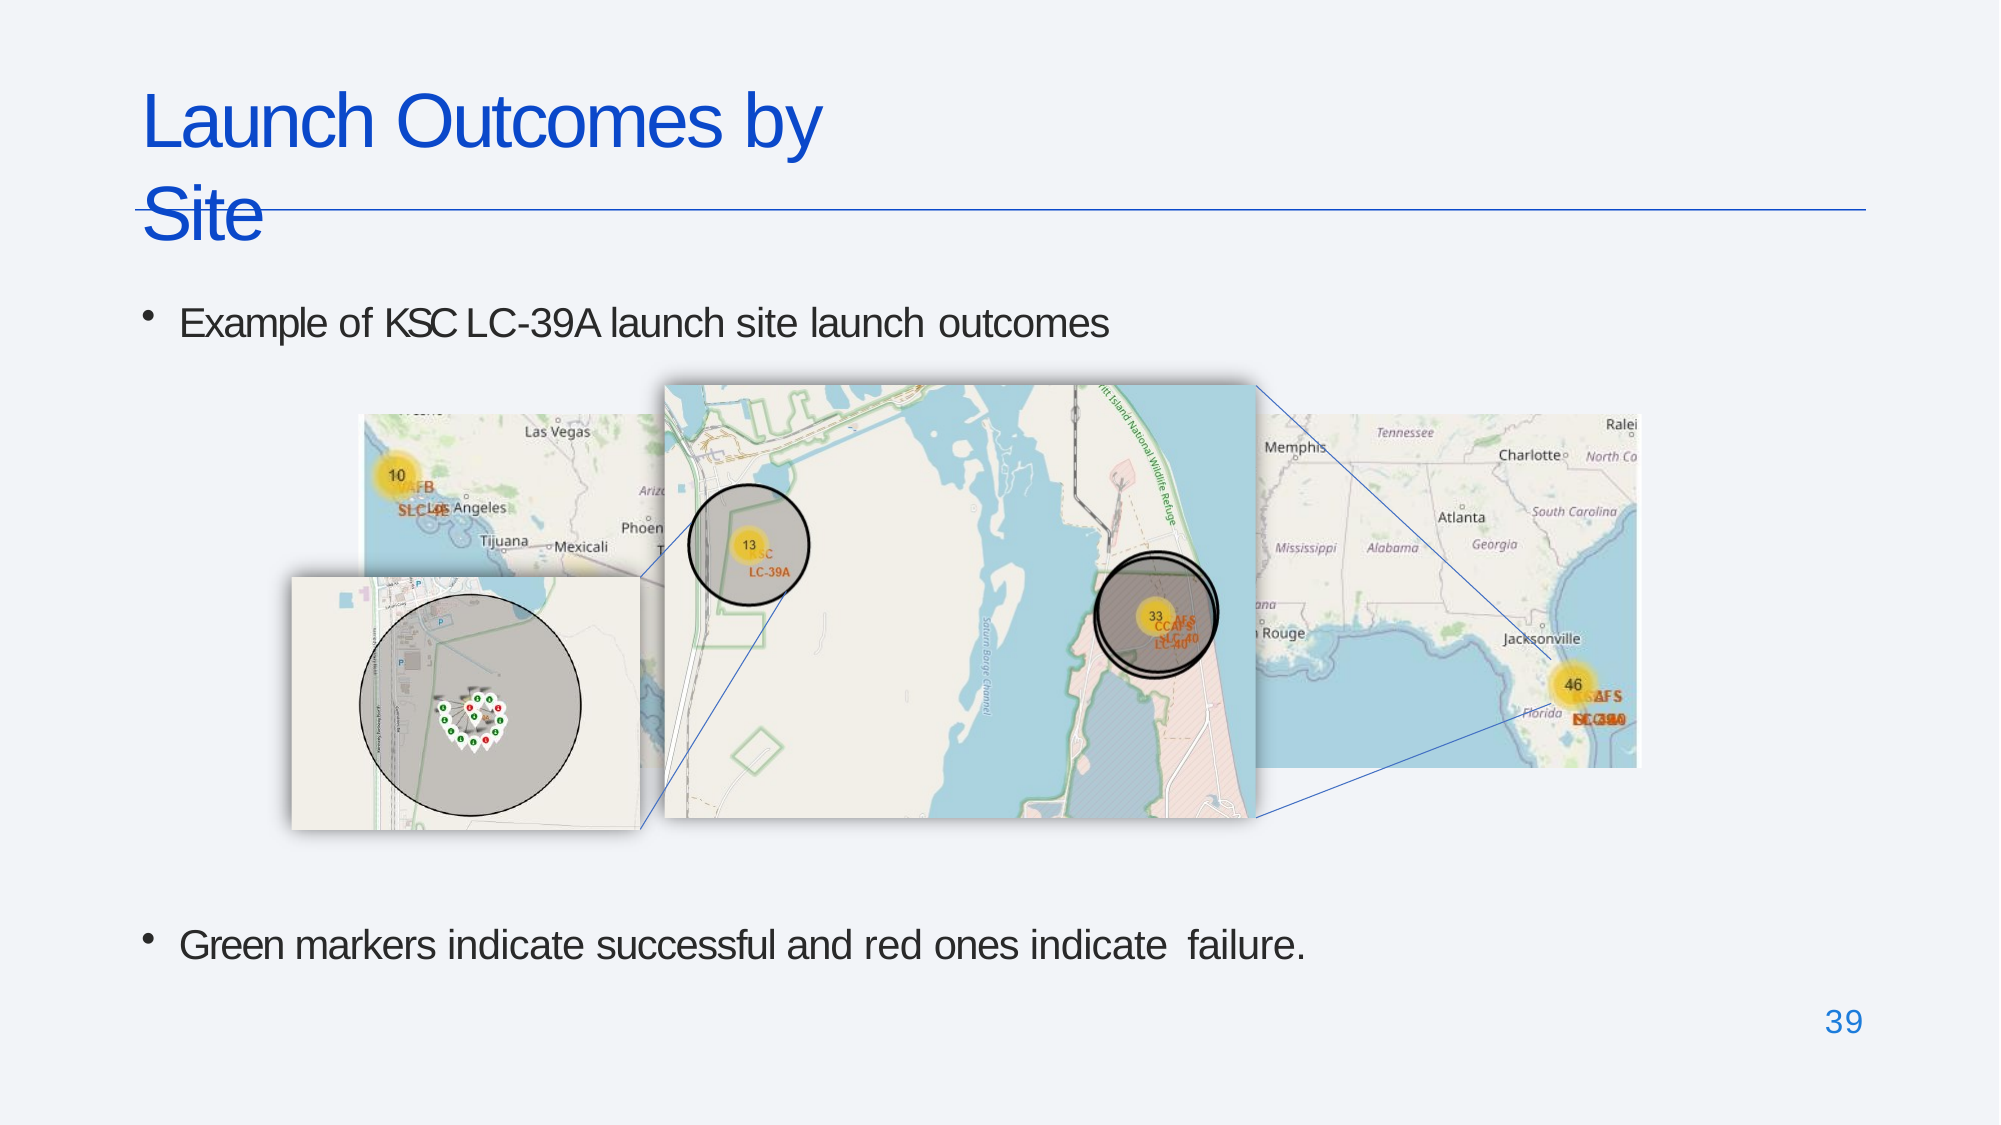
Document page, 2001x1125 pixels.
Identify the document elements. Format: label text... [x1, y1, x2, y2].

title Launch Outcomes by Site [139, 68, 977, 259]
picture [0, 0, 2000, 1125]
text_box Example of KSC LC-39A launch site launch outcomes [139, 293, 1121, 346]
text_box Green markers indicate successful and red ones indicate failure. [139, 916, 1308, 969]
slide_number 39 [1818, 1001, 1872, 1125]
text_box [259, 353, 1642, 860]
